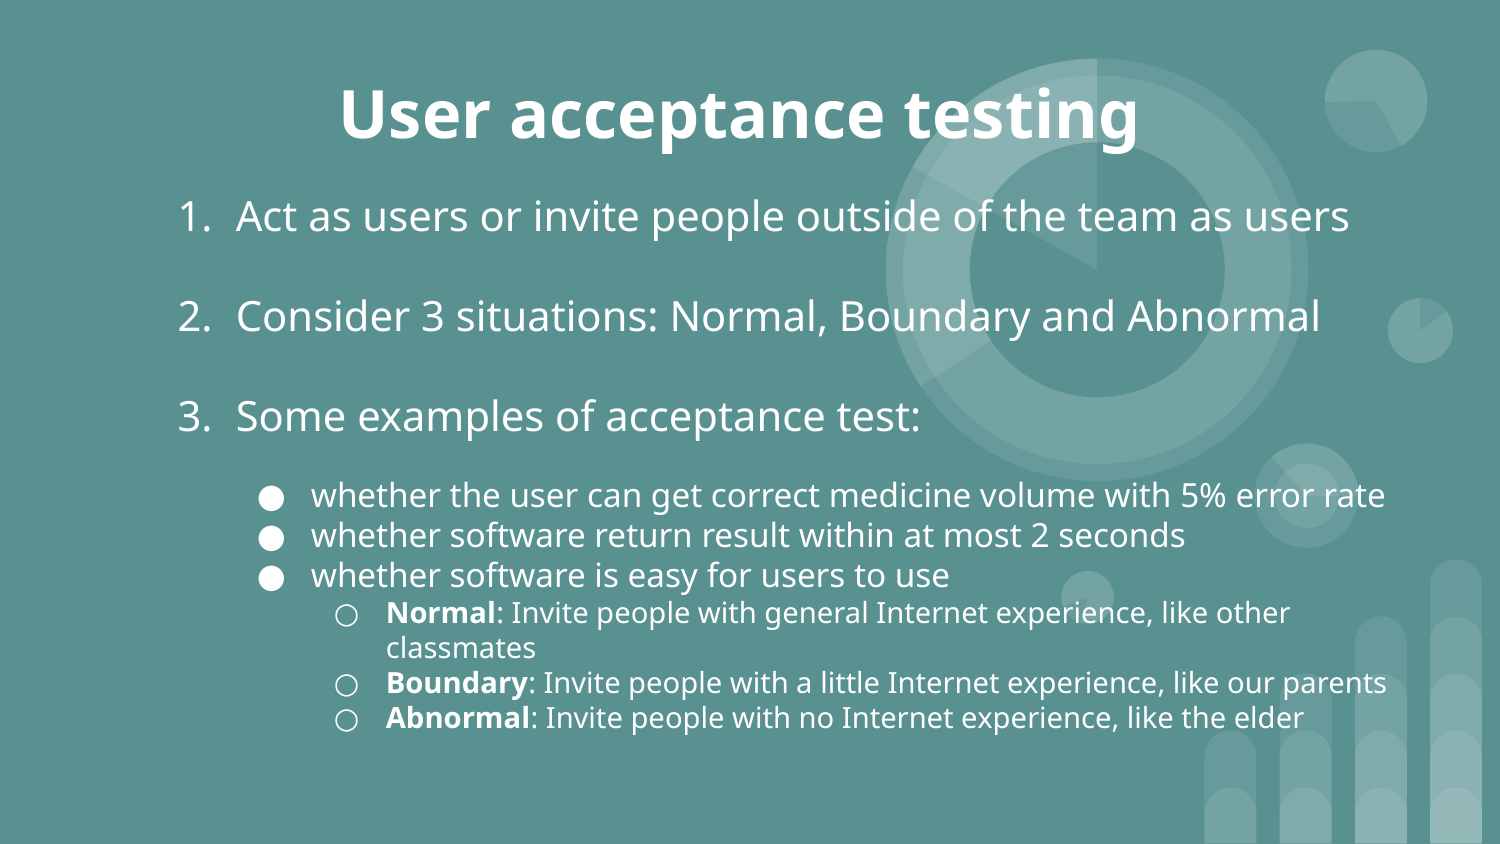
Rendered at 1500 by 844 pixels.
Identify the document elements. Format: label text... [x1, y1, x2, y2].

title User acceptance testing [323, 49, 1177, 174]
text_box Act as users or invite people outside of the team as users Consider 3 situations: Normal, Boundary and Abnormal Some examples of acceptance test: whether the user can get correct medicine volume with 5% error rate whether software return result within at most 2 seconds whether software is easy for users to use Normal: Invite people with general Internet experience, like other classmates Boundary: Invite people with a little Internet experience, like our parents Abnormal: Invite people with no Internet experience, like the elder [145, 174, 1406, 750]
